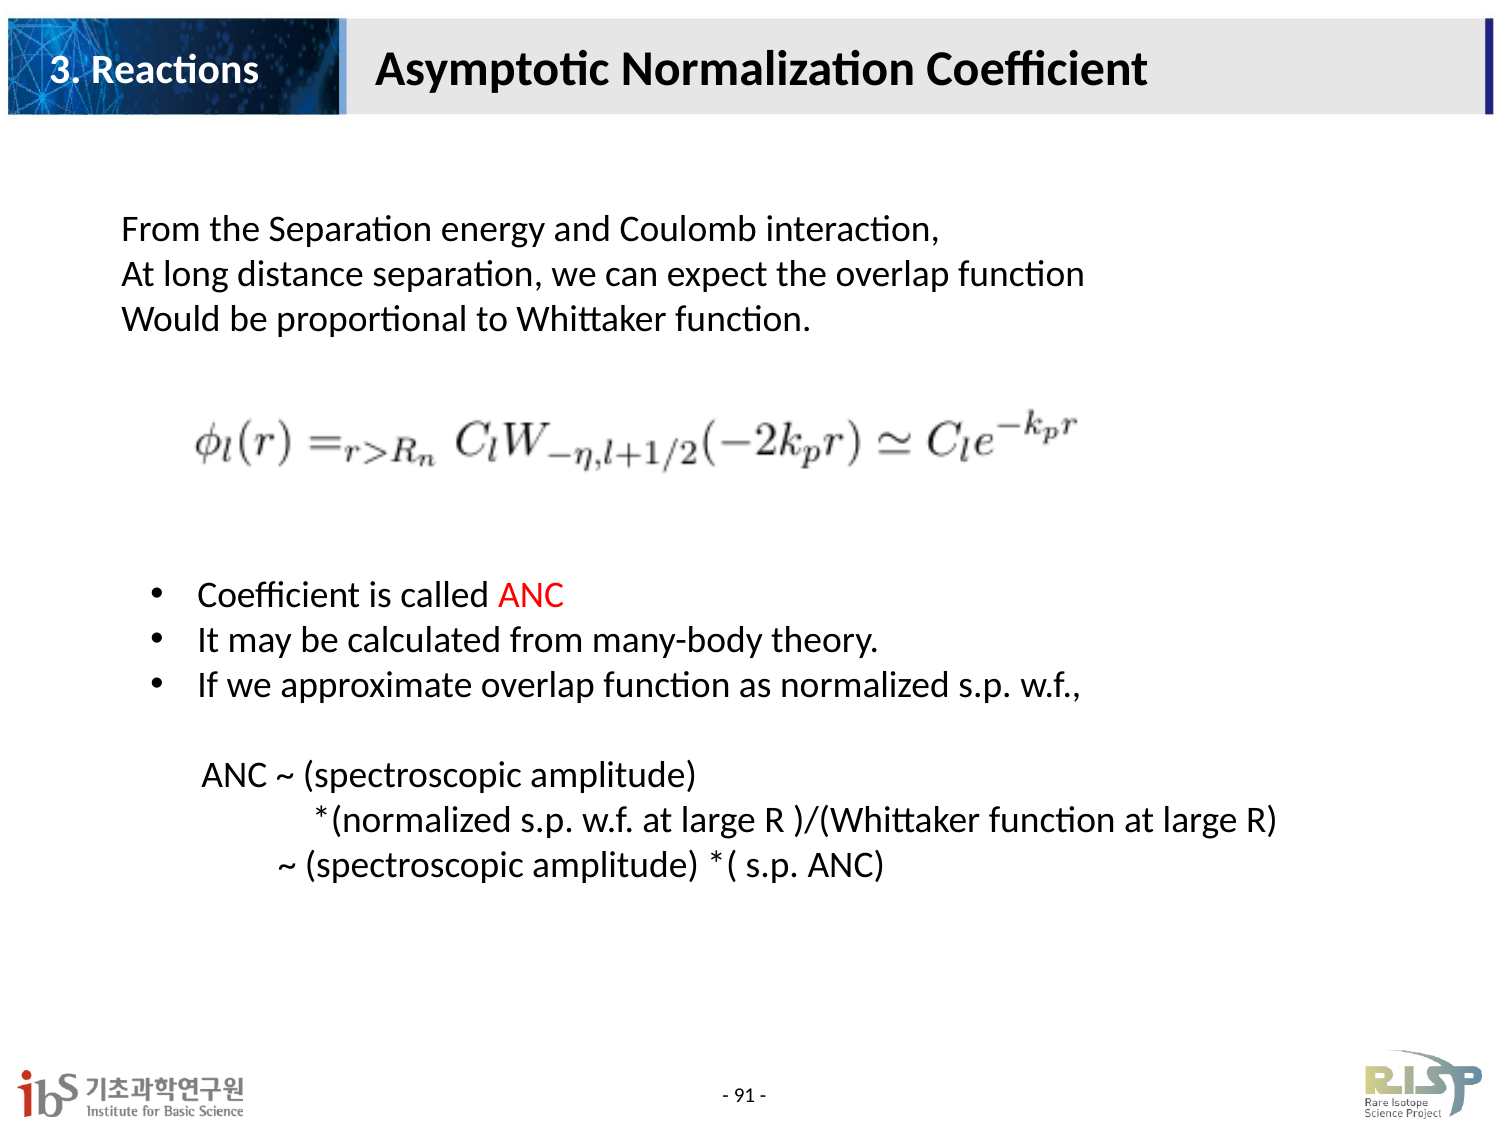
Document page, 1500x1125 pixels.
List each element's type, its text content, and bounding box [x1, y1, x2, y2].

picture [17, 1070, 243, 1117]
text_box Coefficient is called ANC It may be calculated from many-body theory. If we approximate overlap function as normalized s.p. w.f., ANC ~ (spectroscopic amplitude) *(normalized s.p. w.f. at large R )/(Whittaker function at large R) ~ (spectroscopic amplitude) *( s.p. ANC) [135, 562, 1365, 893]
text_box From the Separation energy and Coulomb interaction, At long distance separation, we can expect the overlap function Would be proportional to Whittaker function. [106, 196, 1110, 346]
picture [1364, 1049, 1482, 1119]
picture [2, 10, 1500, 130]
picture [147, 373, 1146, 518]
